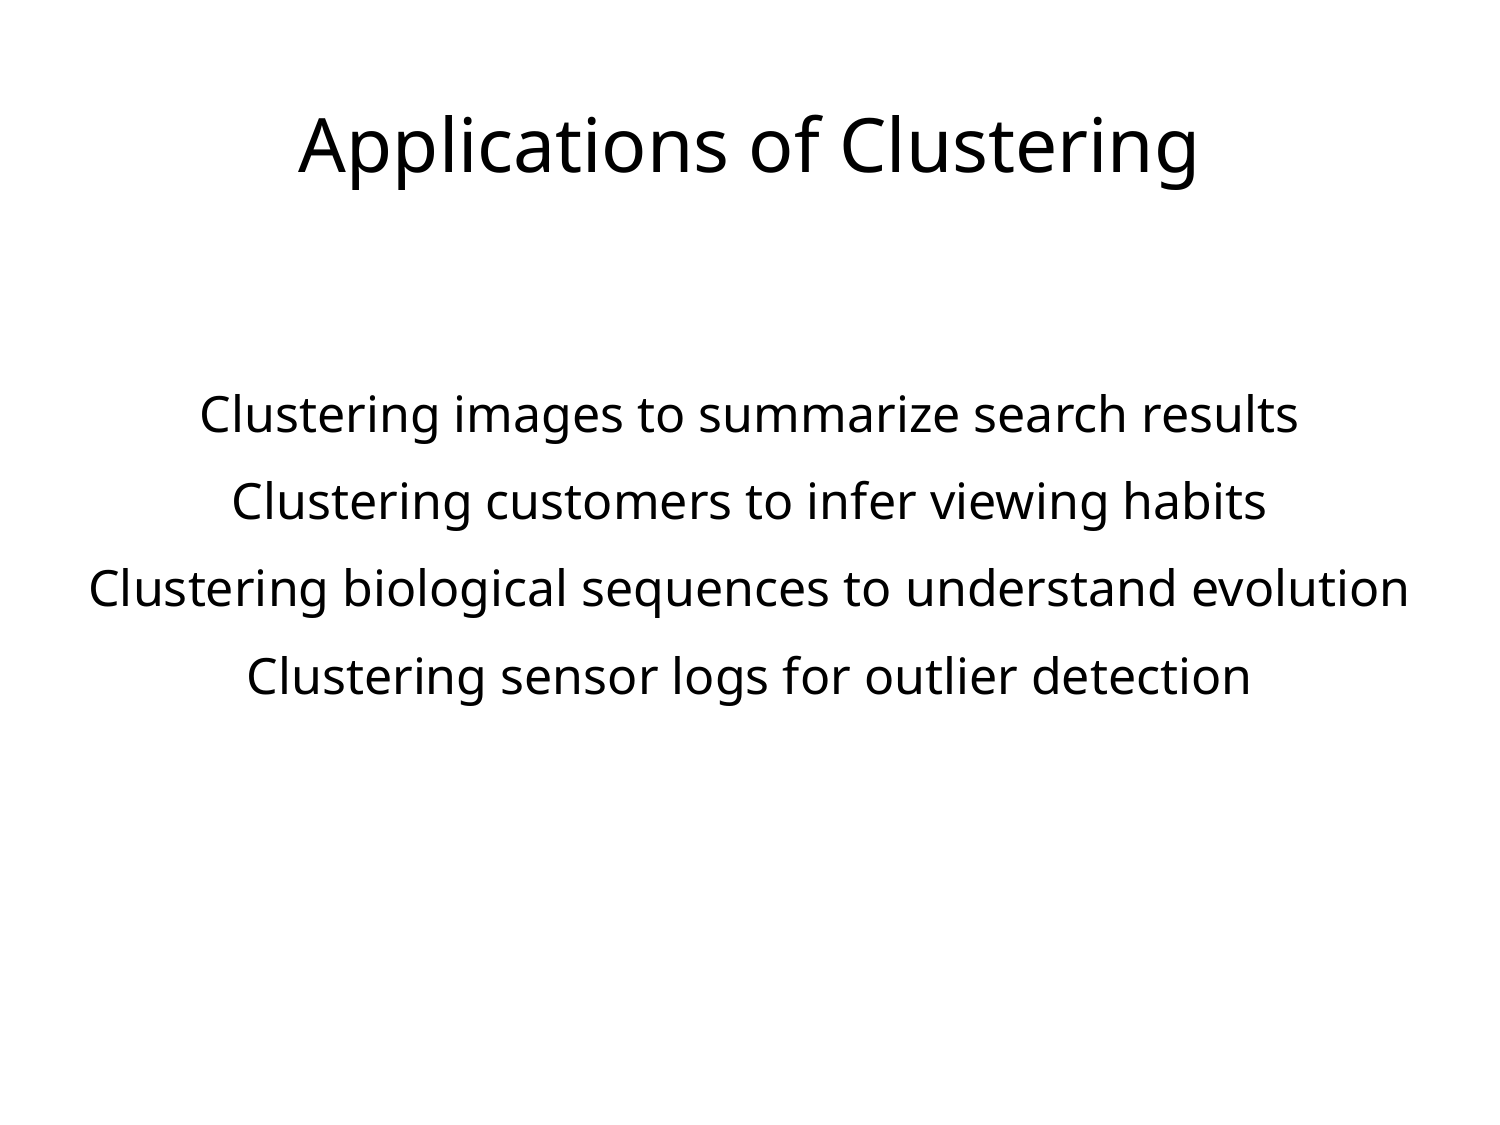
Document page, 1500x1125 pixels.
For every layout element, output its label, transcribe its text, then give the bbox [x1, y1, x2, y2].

text_box Clustering biological sequences to understand evolution [0, 549, 1500, 624]
text_box Applications of Clustering [0, 90, 1500, 203]
text_box Clustering sensor logs for outlier detection [0, 637, 1500, 713]
text_box Clustering customers to infer viewing habits [0, 461, 1500, 537]
text_box Clustering images to summarize search results [0, 374, 1500, 450]
